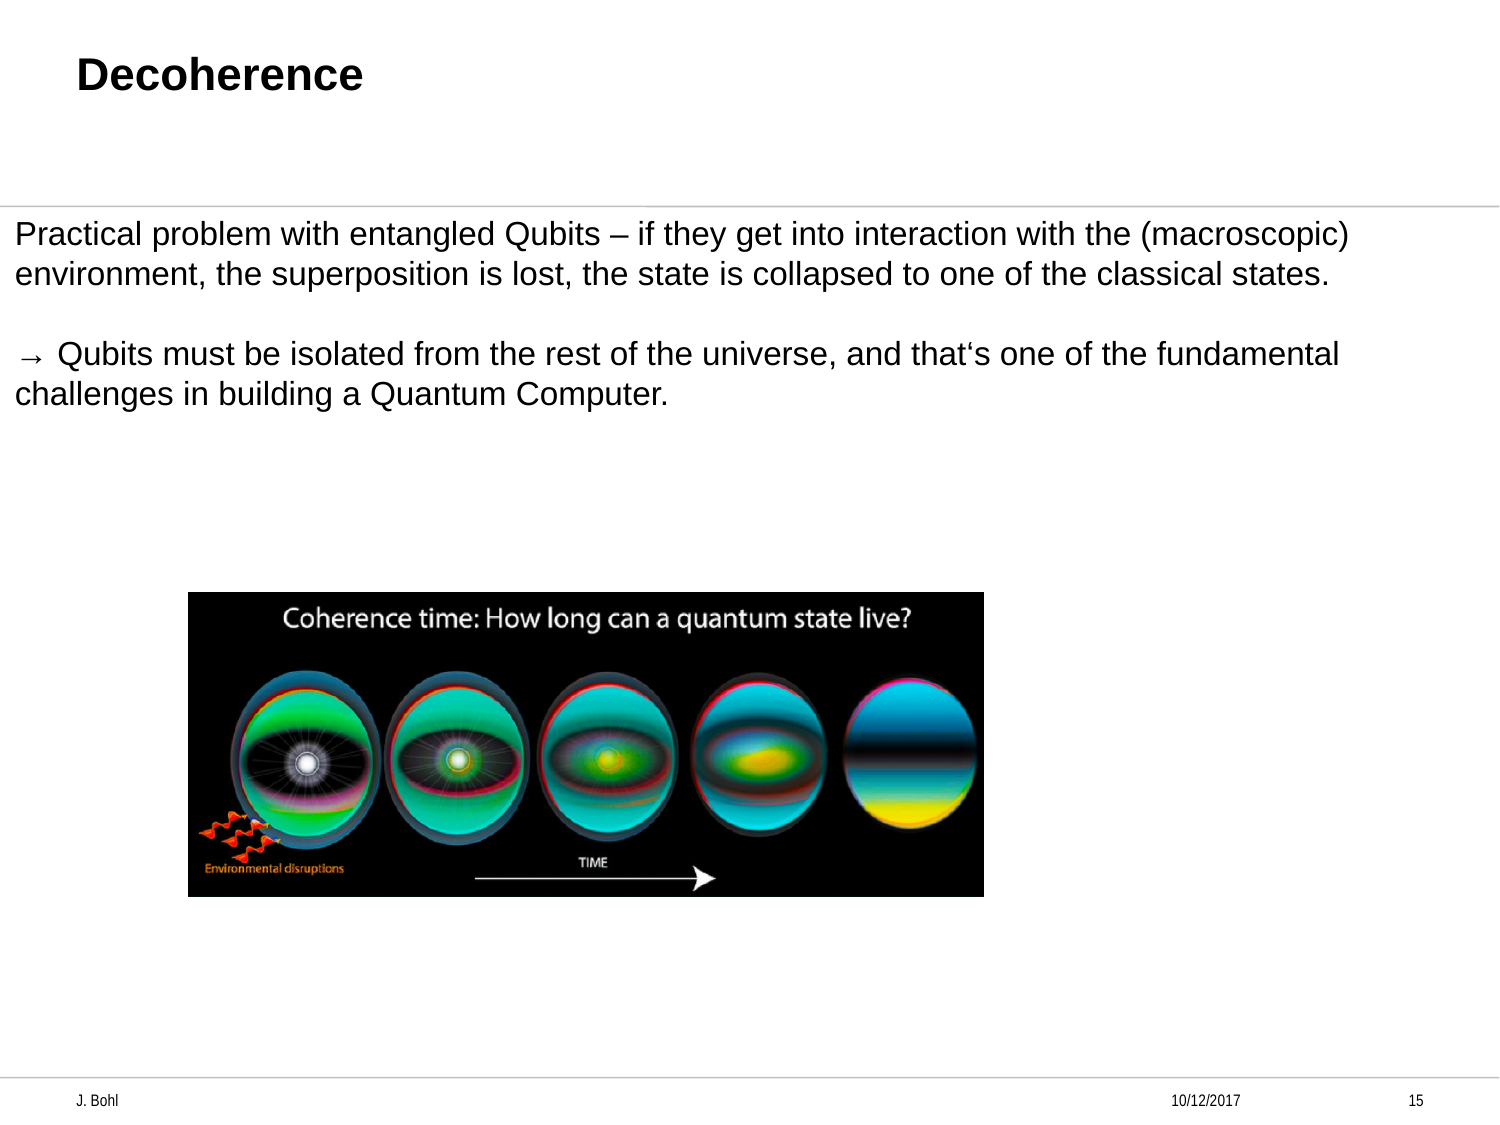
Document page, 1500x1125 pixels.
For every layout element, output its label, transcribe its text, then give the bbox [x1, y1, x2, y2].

text_box Practical problem with entangled Qubits – if they get into interaction with the (macroscopic) environment, the superposition is lost, the state is collapsed to one of the classical states. → Qubits must be isolated from the rest of the universe, and that‘s one of the fundamental challenges in building a Quantum Computer. [0, 204, 1500, 420]
picture [187, 592, 984, 897]
title Decoherence [76, 50, 1095, 204]
